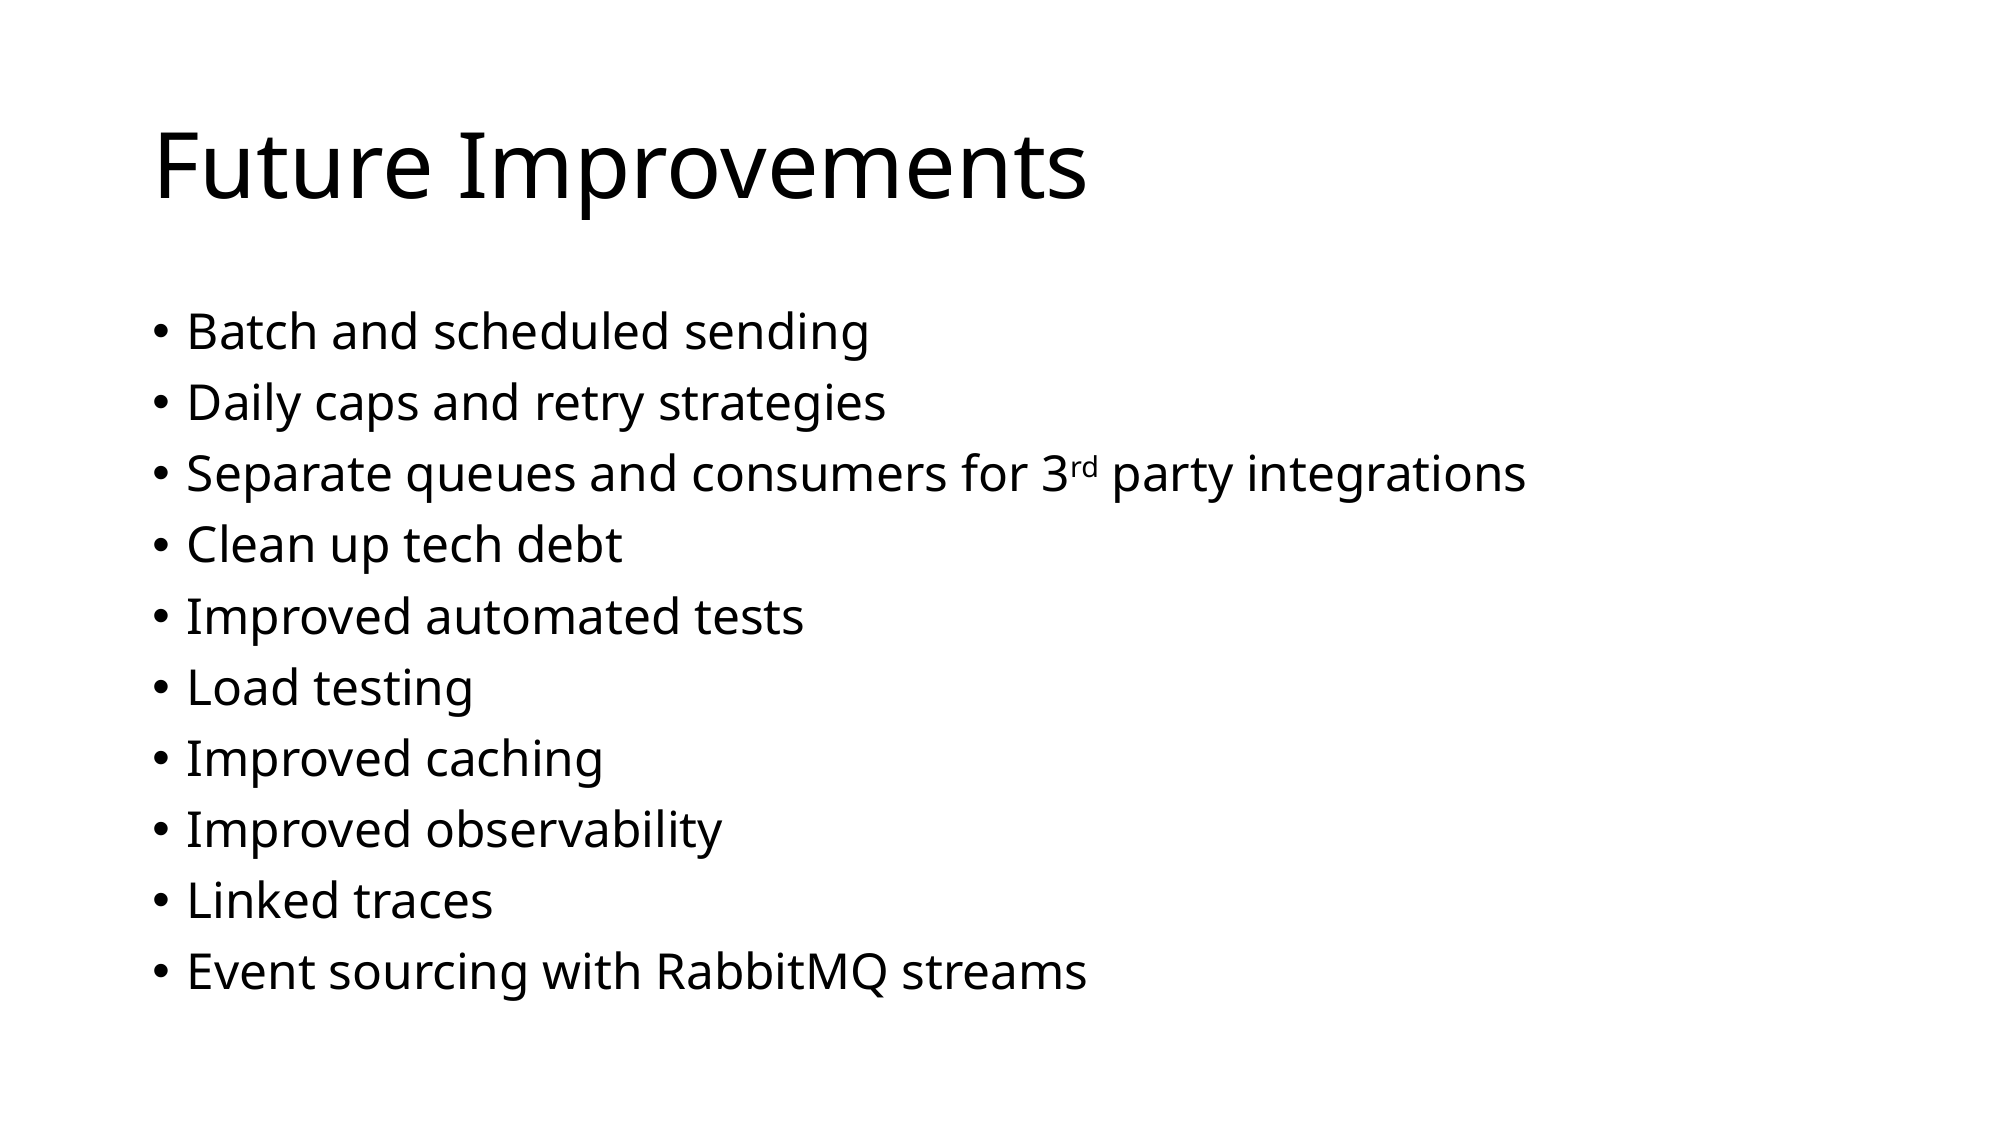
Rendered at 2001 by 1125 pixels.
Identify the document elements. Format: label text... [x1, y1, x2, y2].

list Batch and scheduled sending Daily caps and retry strategies Separate queues and consumers for 3rd party integrations Clean up tech debt Improved automated tests Load testing Improved caching Improved observability Linked traces Event sourcing with RabbitMQ streams [137, 299, 1863, 1014]
title Future Improvements [137, 59, 1863, 278]
